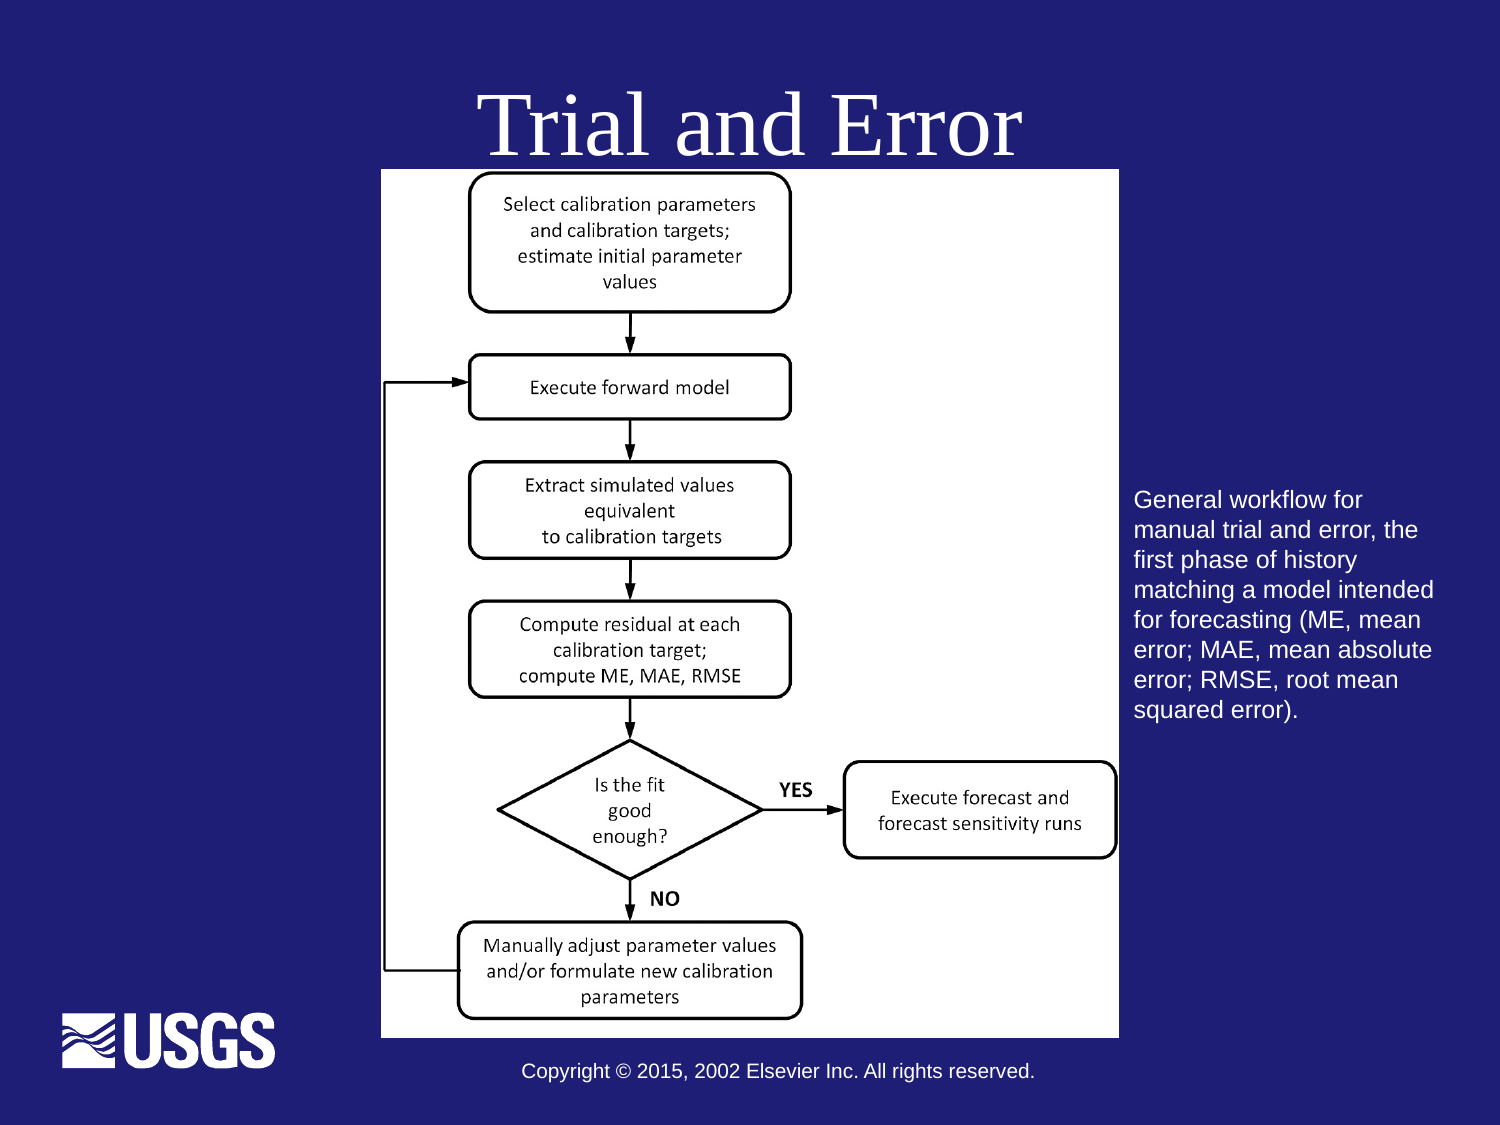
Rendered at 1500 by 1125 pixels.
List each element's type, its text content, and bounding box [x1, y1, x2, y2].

footer Copyright © 2015, 2002 Elsevier Inc. All rights reserved. [452, 1050, 1105, 1108]
picture [380, 169, 1119, 1038]
text_box General workflow for manual trial and error, the first phase of history matching a model intended for forecasting (ME, mean error; MAE, mean absolute error; RMSE, root mean squared error). [1123, 476, 1465, 731]
title Trial and Error [112, 24, 1388, 213]
